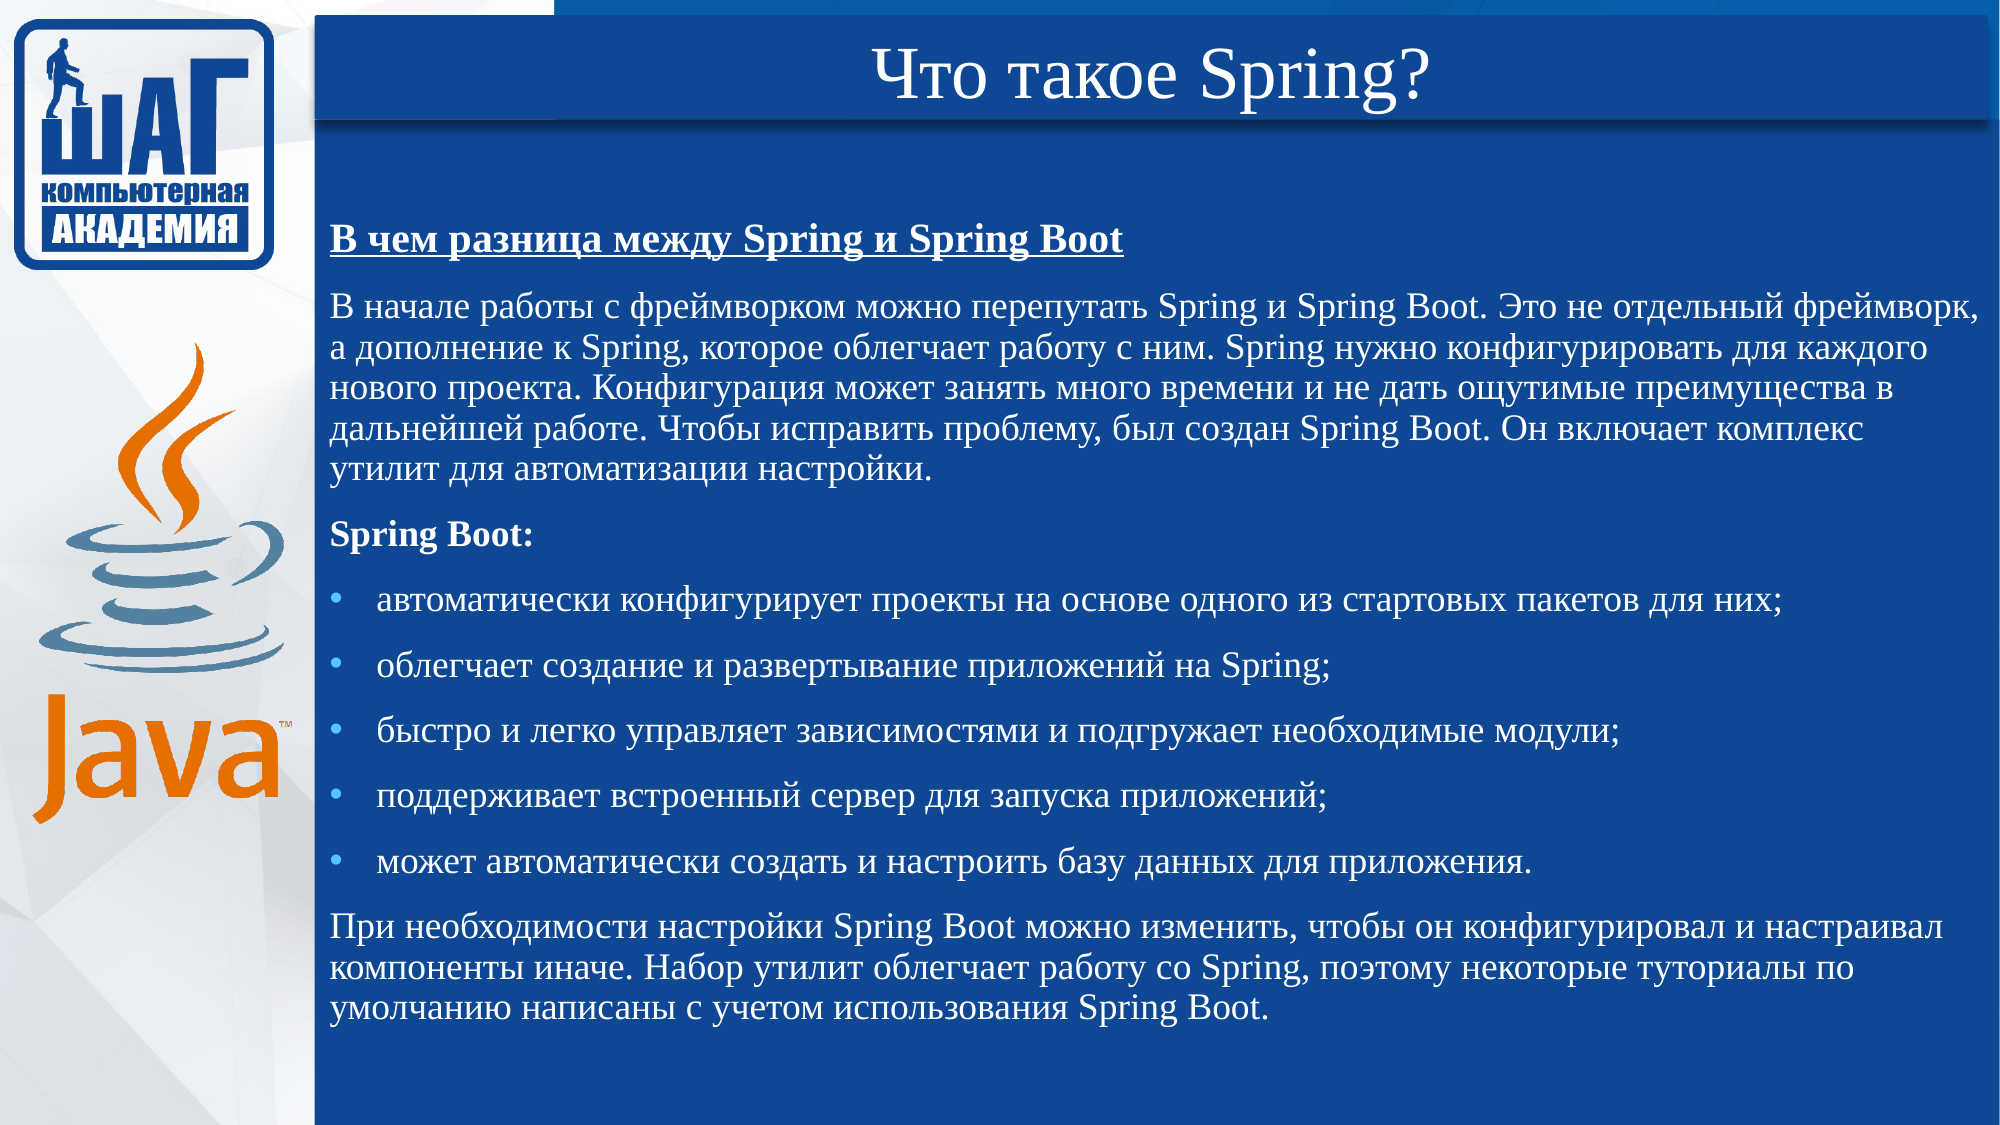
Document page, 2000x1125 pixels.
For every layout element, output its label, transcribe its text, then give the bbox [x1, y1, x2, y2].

picture [0, 0, 2000, 1125]
text_box Что такое Spring? [314, 15, 1988, 120]
list В чем разница между Spring и Spring Boot В начале работы с фреймворком можно перепутать Spring и Spring Boot. Это не отдельный фреймворк, а дополнение к Spring, которое облегчает работу с ним. Spring нужно конфигурировать для каждого нового проекта. Конфигурация может занять много времени и не дать ощутимые преимущества в дальнейшей работе. Чтобы исправить проблему, был создан Spring Boot. Он включает комплекс утилит для автоматизации настройки. Spring Boot: автоматически конфигурирует проекты на основе одного из стартовых пакетов для них; облегчает создание и развертывание приложений на Spring; быстро и легко управляет зависимостями и подгружает необходимые модули; поддерживает встроенный сервер для запуска приложений; может автоматически создать и настроить базу данных для приложения. При необходимости настройки Spring Boot можно изменить, чтобы он конфигурировал и настраивал компоненты иначе. Набор утилит облегчает работу со Spring, поэтому некоторые туториалы по умолчанию написаны с учетом использования Spring Boot. [314, 119, 2000, 1125]
